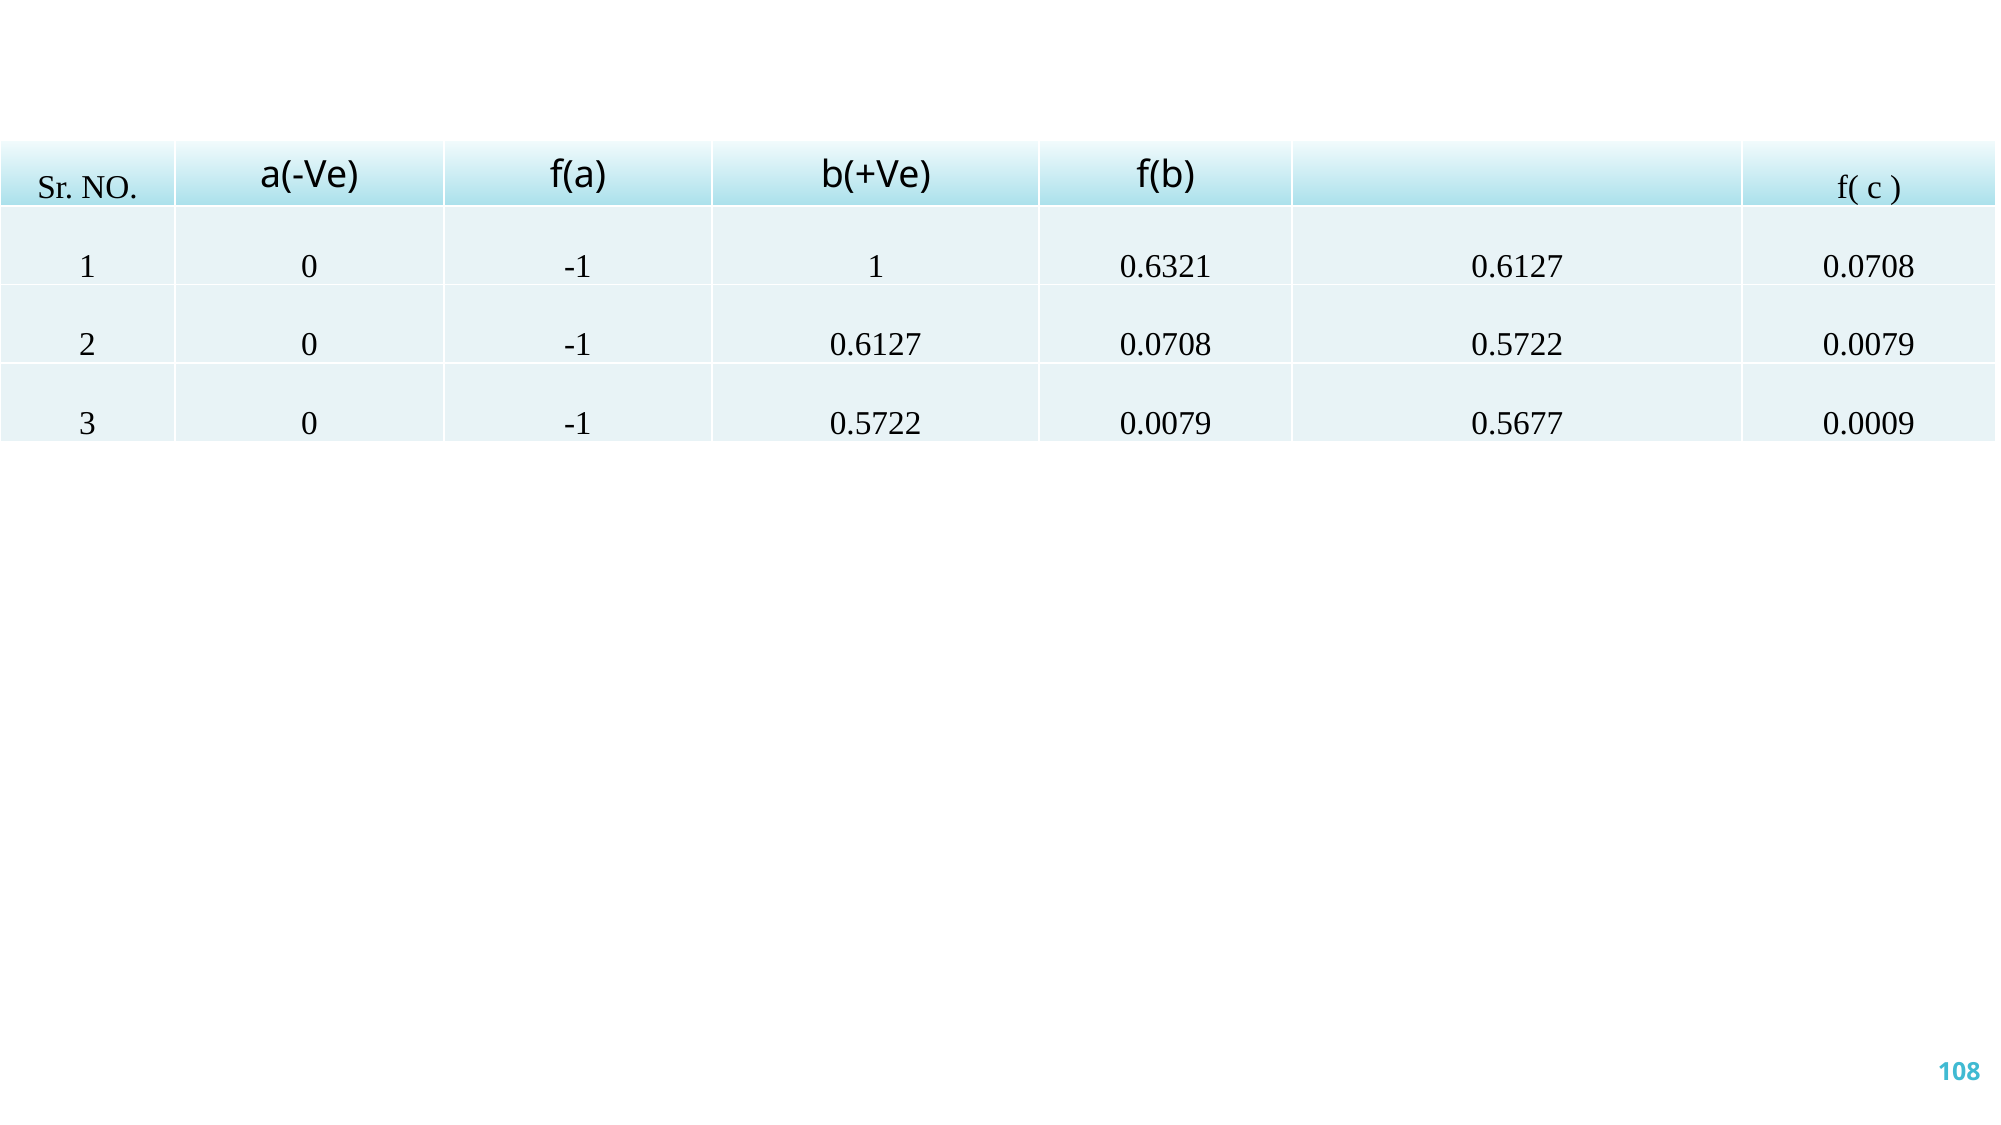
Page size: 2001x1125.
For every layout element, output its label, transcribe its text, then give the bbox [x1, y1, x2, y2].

slide_number 108 [1744, 1042, 1996, 1103]
